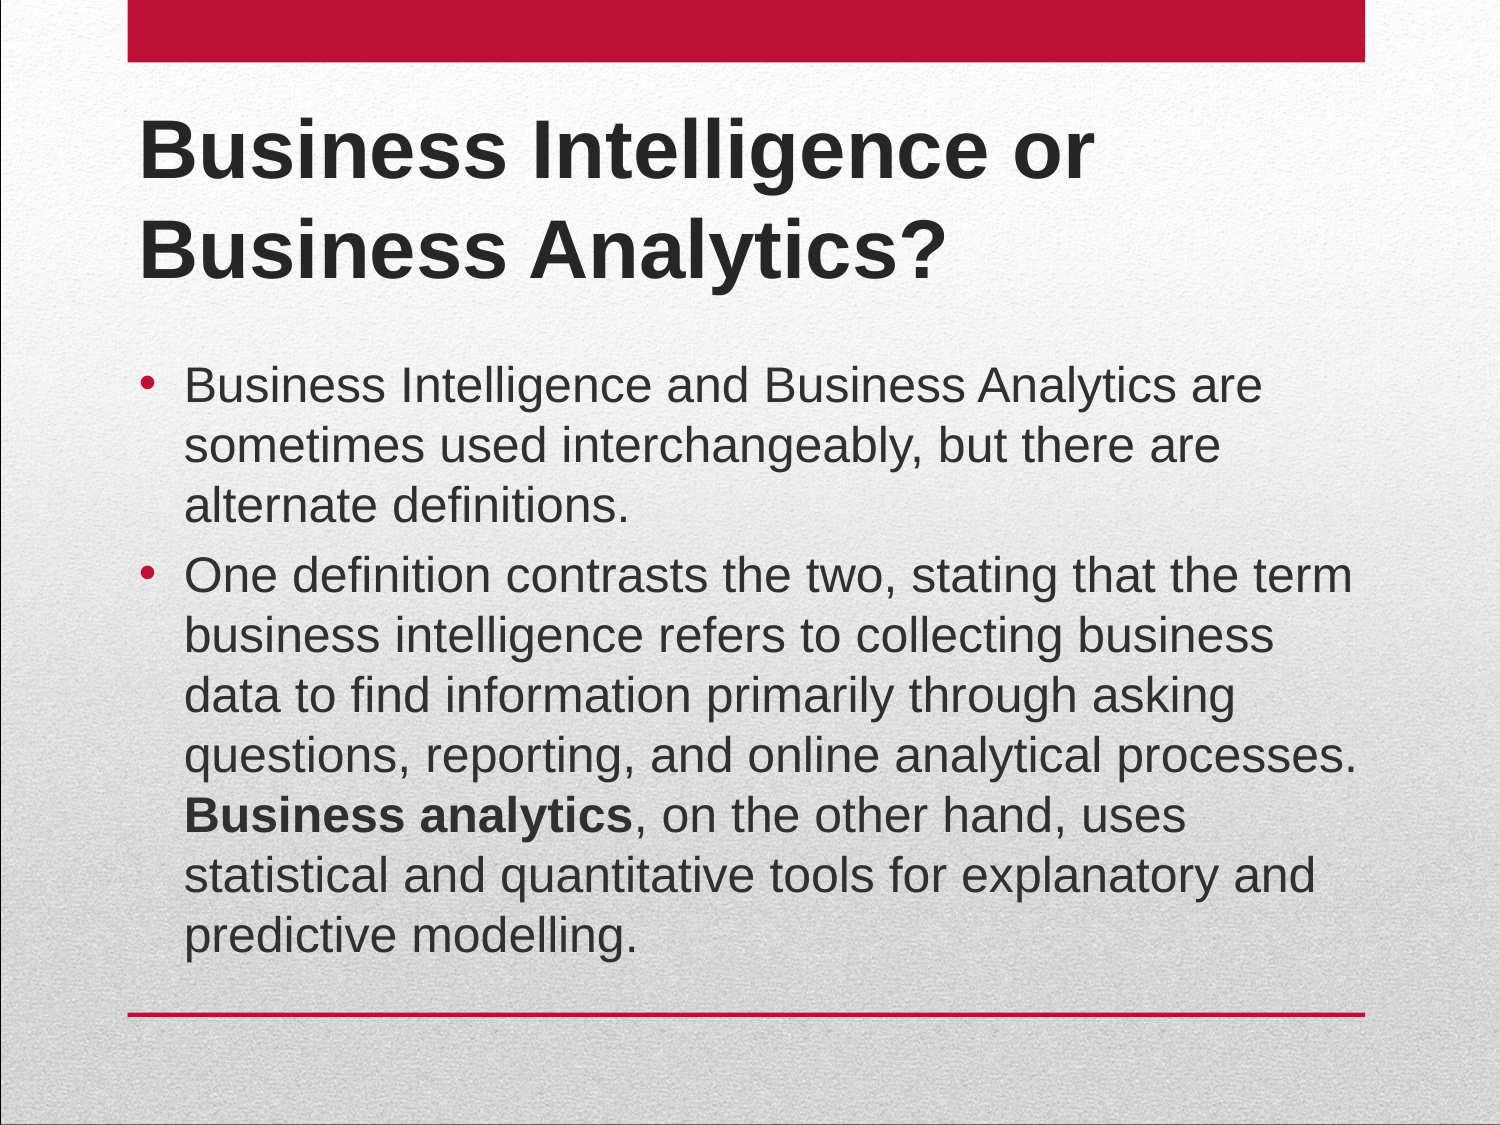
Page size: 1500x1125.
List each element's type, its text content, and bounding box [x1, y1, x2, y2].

picture [0, 0, 1500, 1125]
title Business Intelligence or Business Analytics? [123, 113, 1459, 303]
list Business Intelligence and Business Analytics are sometimes used interchangeably, but there are alternate definitions. One definition contrasts the two, stating that the term business intelligence refers to collecting business data to find information primarily through asking questions, reporting, and online analytical processes. Business analytics, on the other hand, uses statistical and quantitative tools for explanatory and predictive modelling. [123, 373, 1400, 1012]
